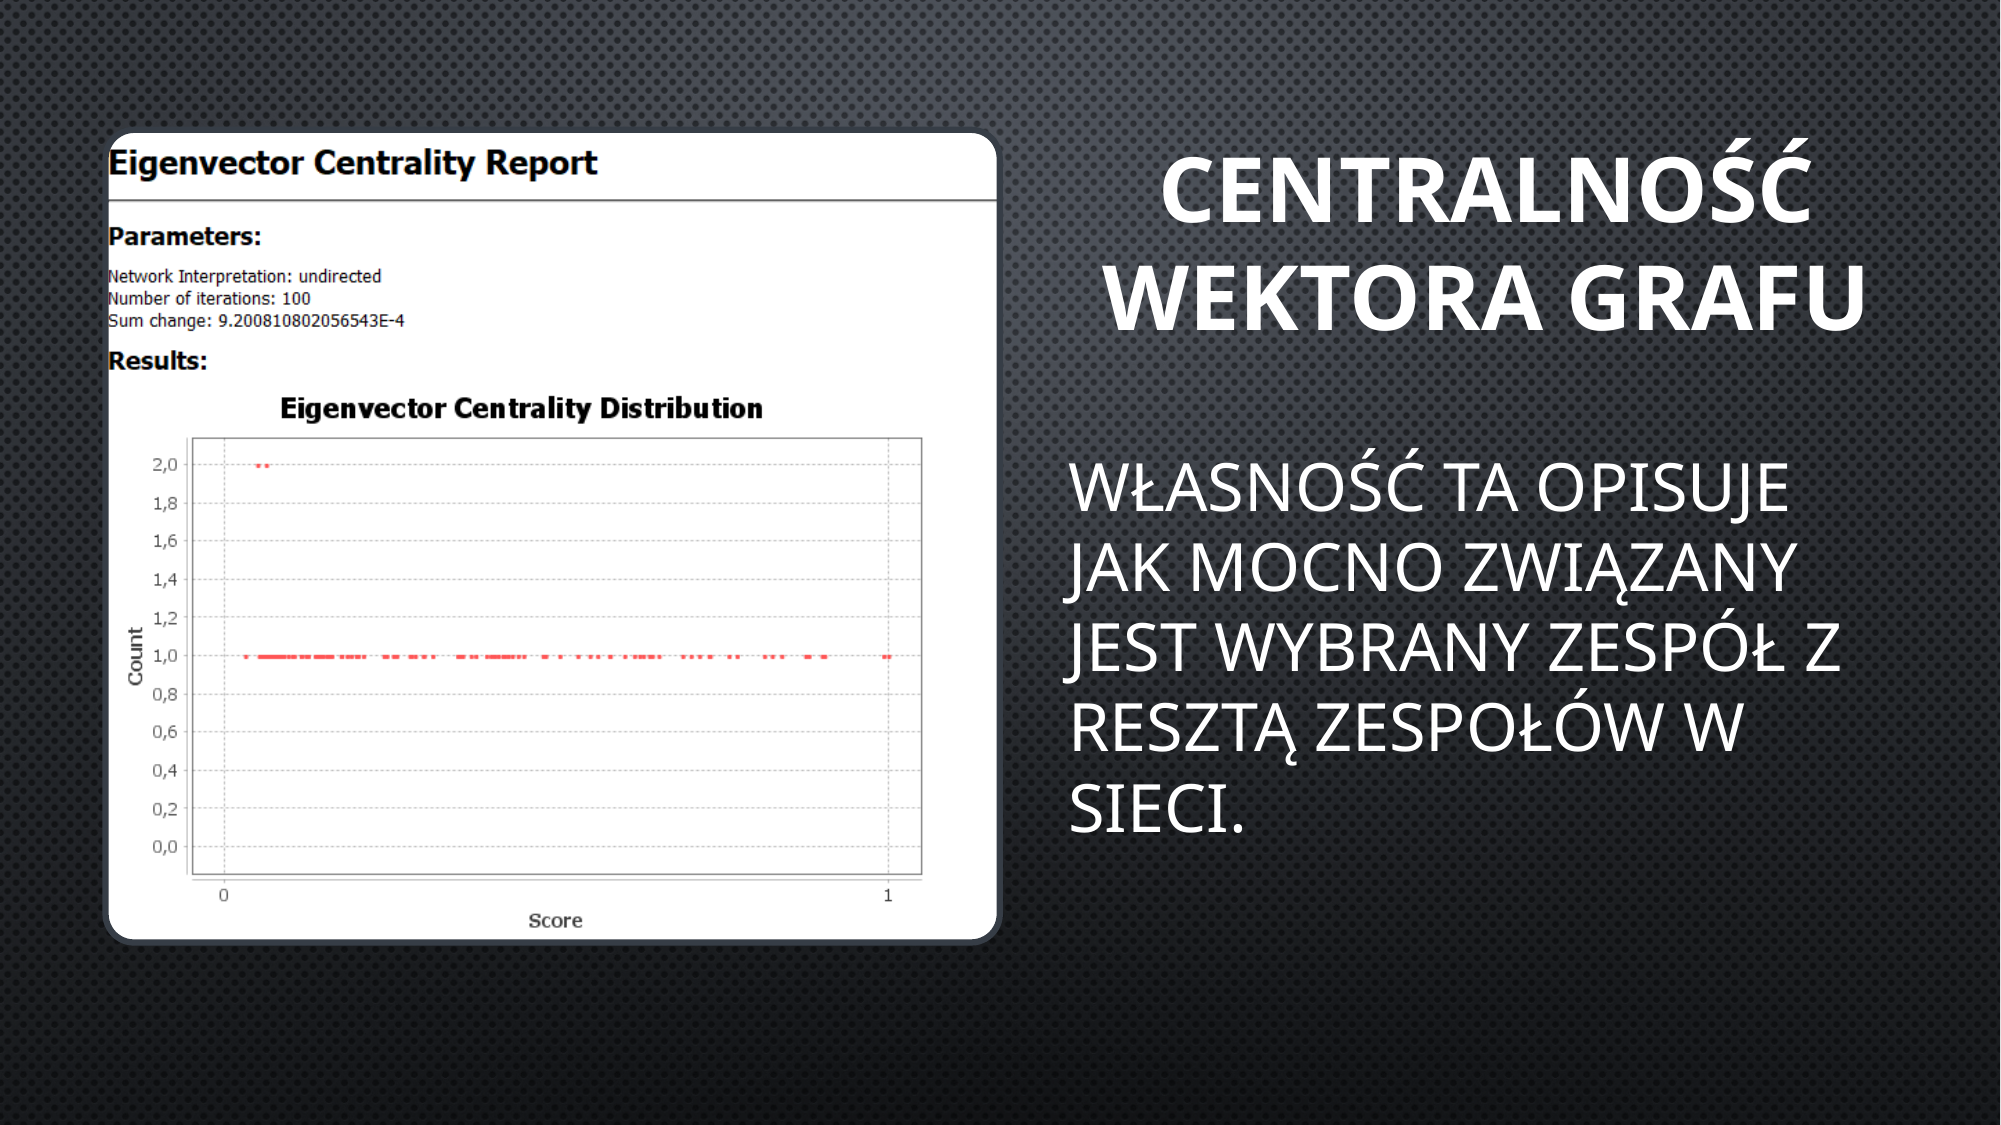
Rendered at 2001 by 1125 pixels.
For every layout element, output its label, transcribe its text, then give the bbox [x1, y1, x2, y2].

picture [105, 129, 1001, 943]
title Centralność Wektora grafu [1053, 83, 1921, 397]
list Własność ta opisuje jak mocno związany jest wybrany zespół z resztą zespołów w sieci. [1053, 437, 1894, 966]
